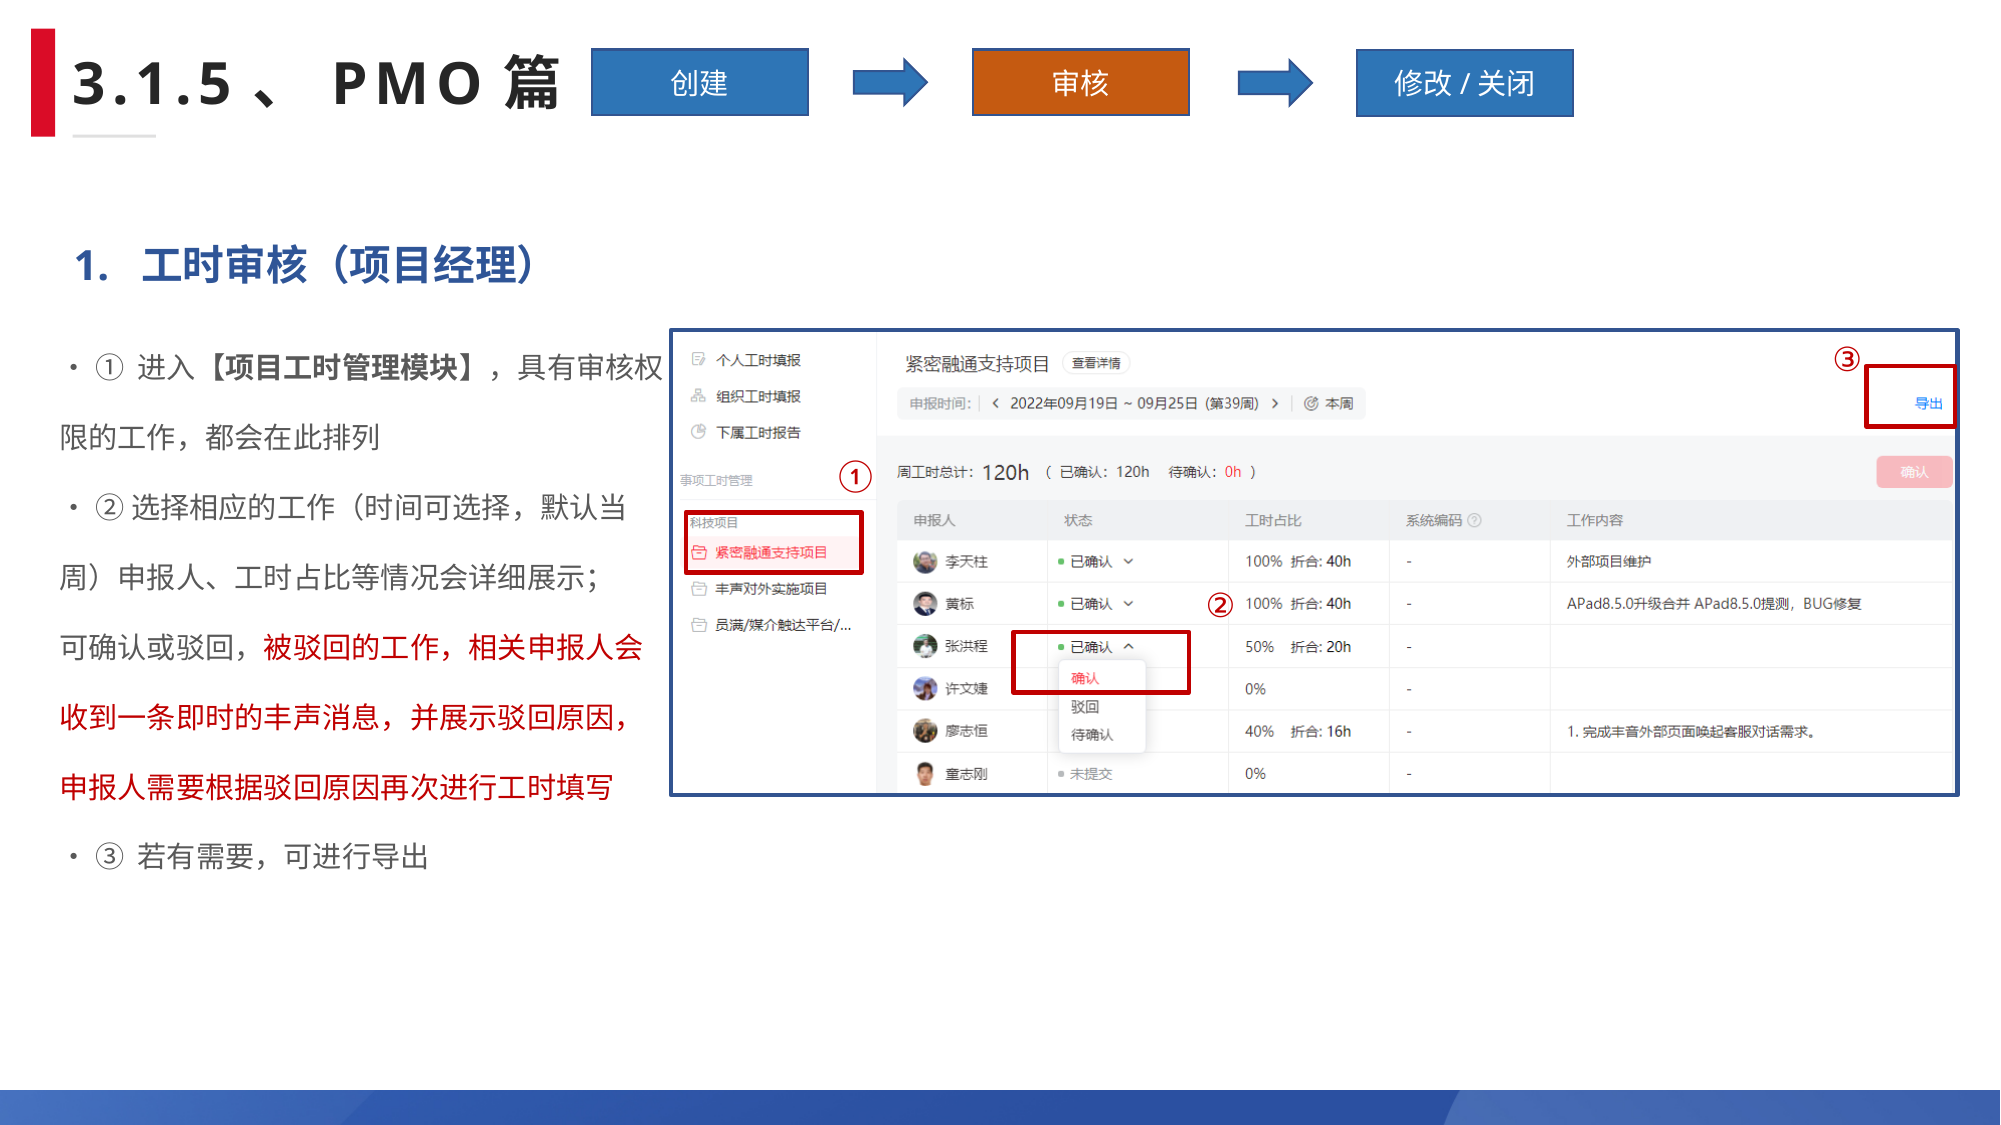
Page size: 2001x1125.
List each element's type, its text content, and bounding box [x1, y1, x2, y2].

text_box [72, 134, 156, 138]
text_box 1. 工时审核（项目经理） [67, 153, 592, 295]
picture [673, 332, 1955, 793]
picture [0, 1089, 2000, 1125]
text_box 3.1.5、PMO篇 [72, 63, 576, 116]
text_box • ① 进入【项目工时管理模块】，具有审核权限的工作，都会在此排列 • ②选择相应的工作（时间可选择，默认当周）申报人、工时占比等情况会详细展示； 可确认或驳回，被驳回的工作，相关申报人会收到一条即时的丰声消息，并展示驳回原因，申报人需要根据驳回原因再次进行工时填写 • ③ 若有需要，可进行导出 [55, 310, 669, 878]
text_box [591, 49, 1574, 116]
